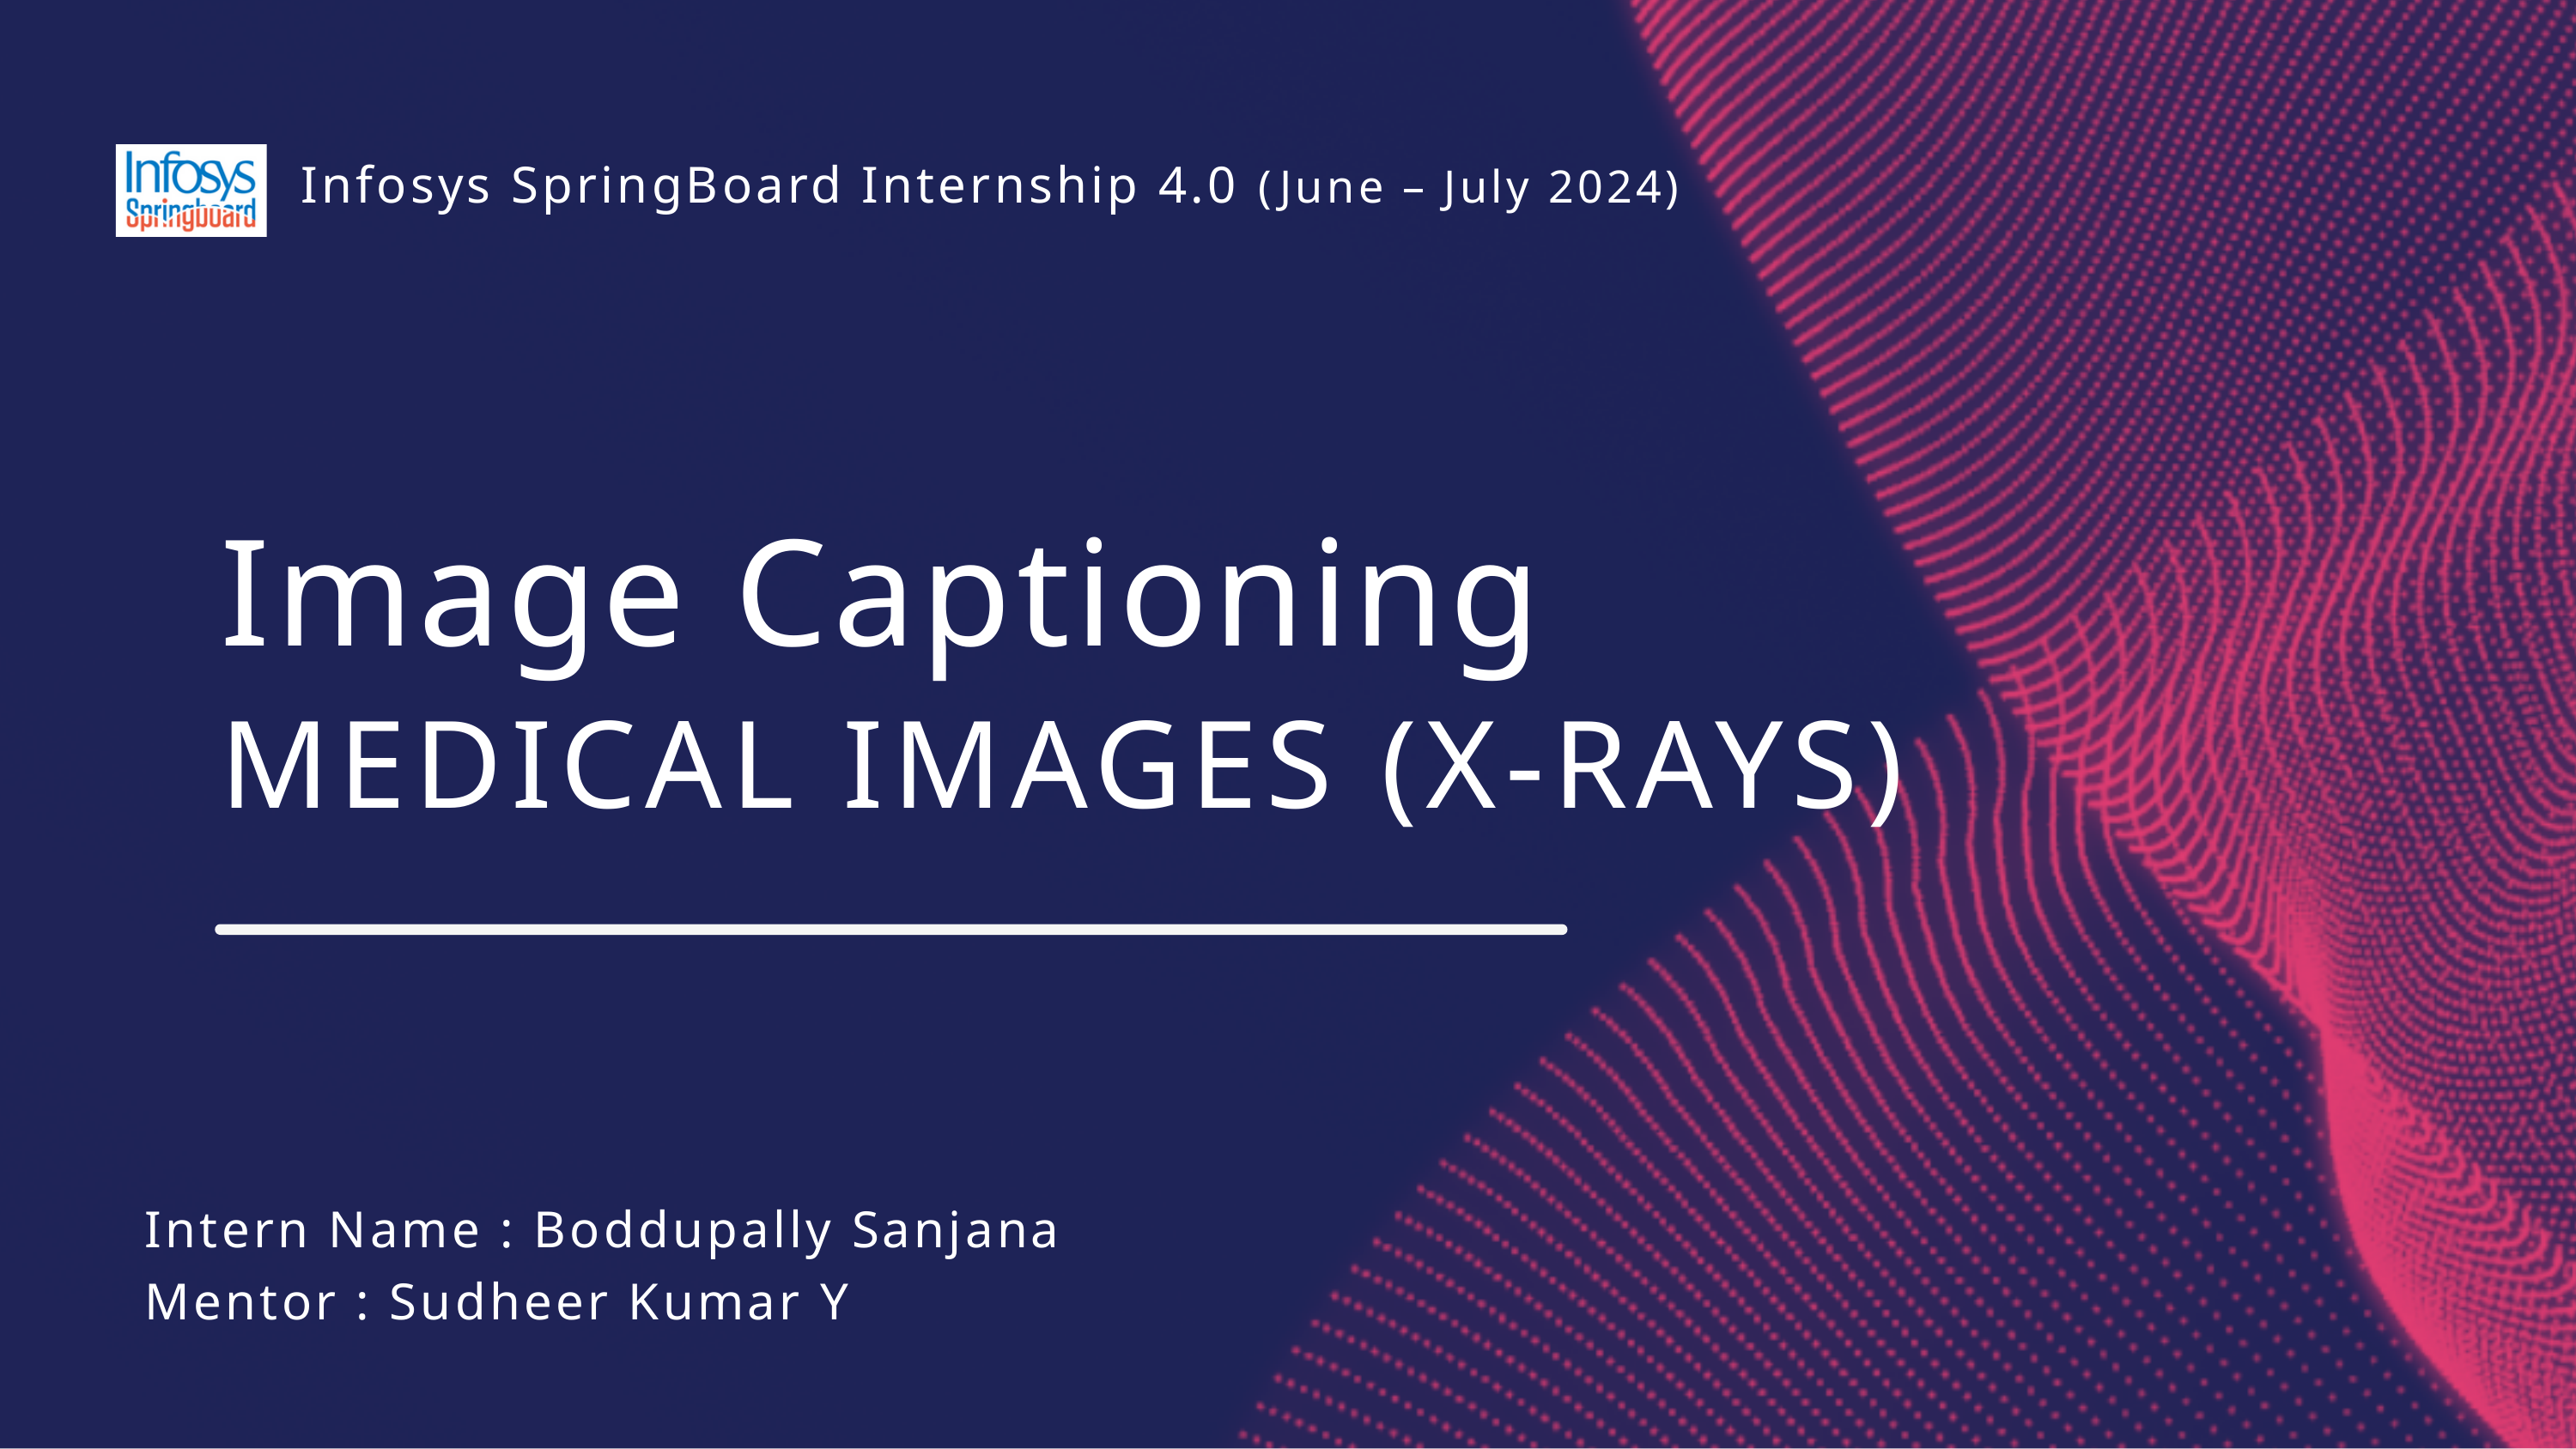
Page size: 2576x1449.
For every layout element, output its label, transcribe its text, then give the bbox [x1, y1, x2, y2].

text_box Intern Name : Boddupally Sanjana [144, 1203, 1078, 1258]
text_box Infosys SpringBoard Internship 4.0 (June – July 2024) [301, 158, 1760, 214]
text_box Mentor : Sudheer Kumar Y [144, 1274, 1078, 1330]
text_box [0, 0, 2576, 1449]
text_box Image Captioning [220, 513, 1935, 676]
text_box [115, 144, 267, 237]
text_box MEDICAL IMAGES (X-RAYS) [220, 699, 2189, 833]
